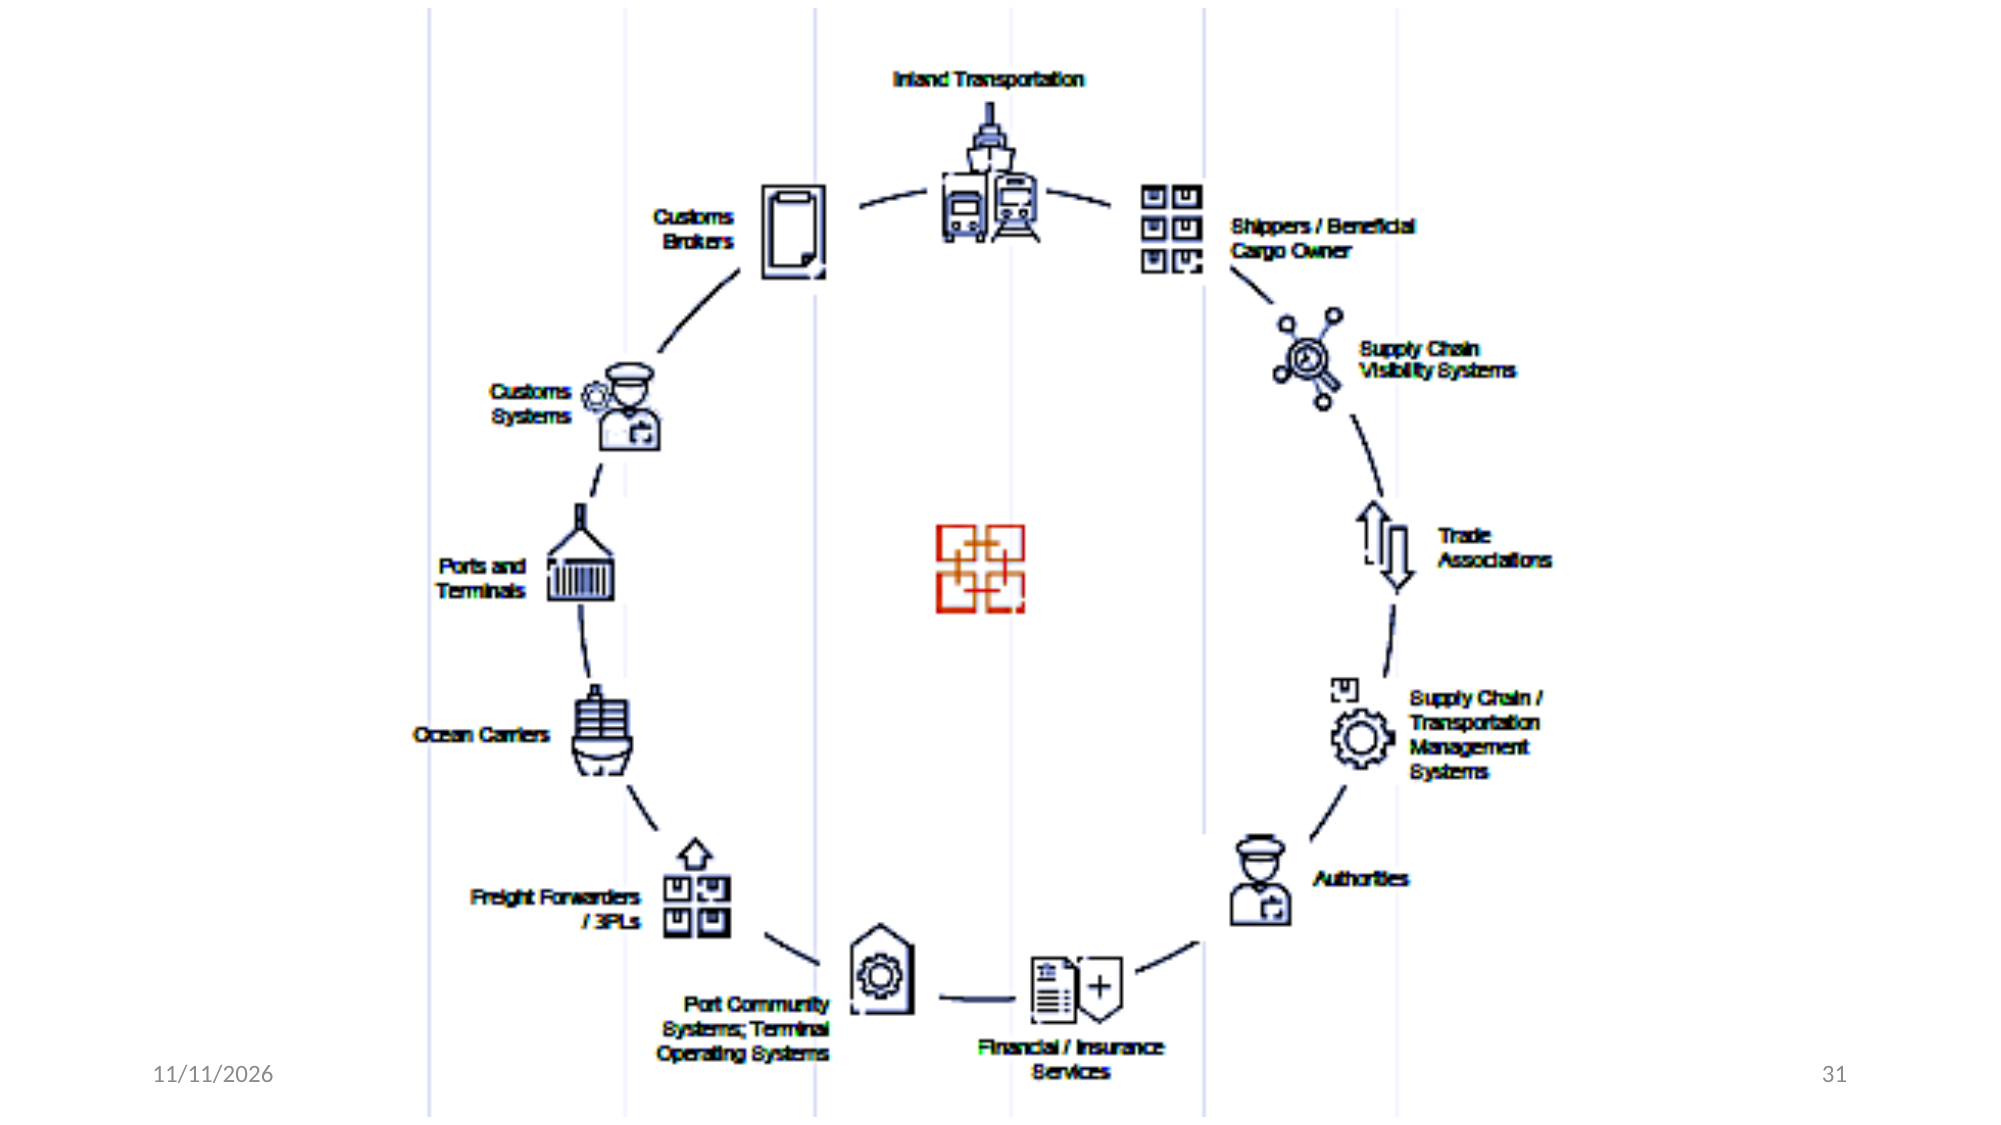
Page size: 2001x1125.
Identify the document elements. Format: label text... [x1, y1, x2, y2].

slide_number 31 [1565, 1042, 1863, 1103]
picture [392, 8, 1565, 1117]
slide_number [137, 1042, 392, 1103]
